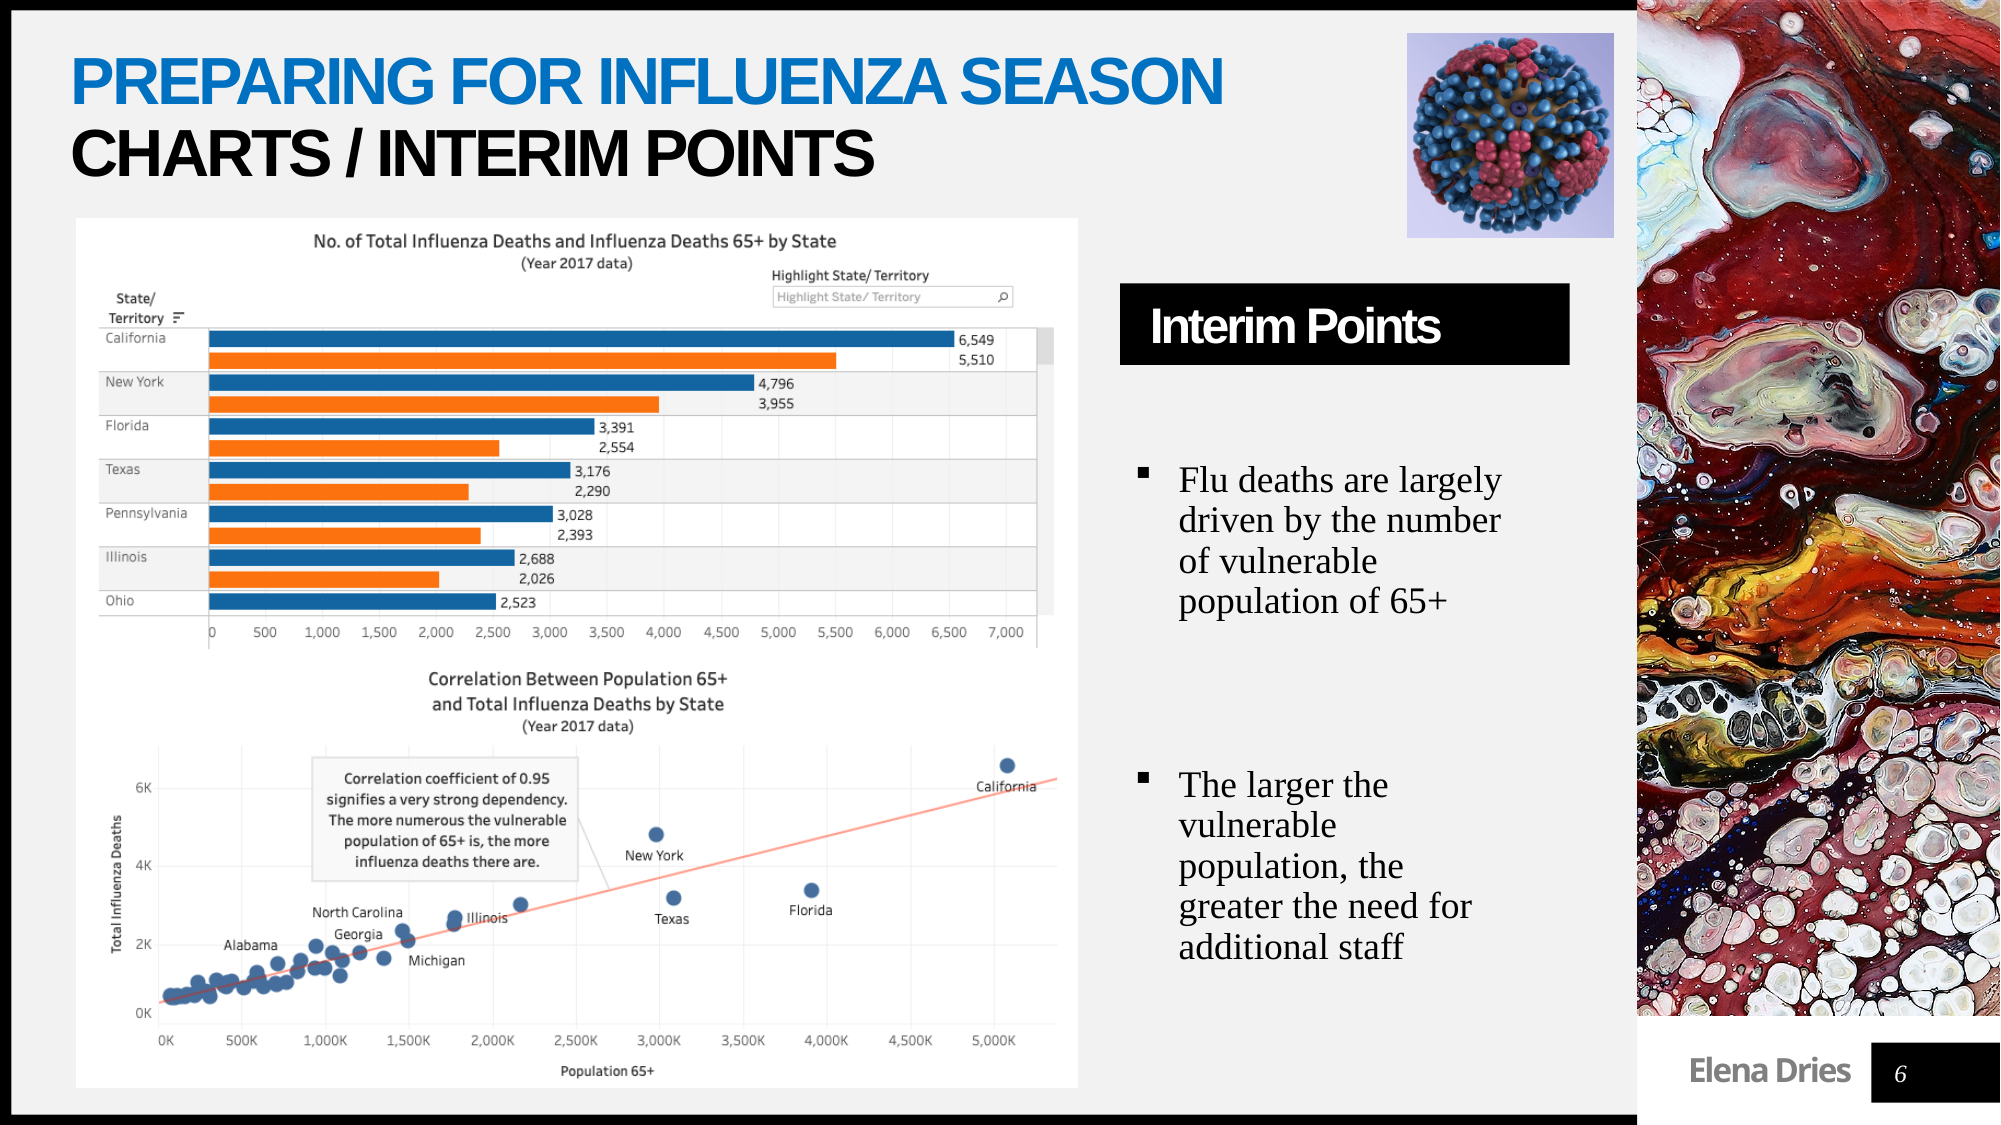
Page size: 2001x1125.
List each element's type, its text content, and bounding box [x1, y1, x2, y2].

title Preparing for influenza season Charts / interim points [70, 83, 1323, 155]
picture [76, 218, 1078, 1088]
picture [1407, 33, 1614, 238]
picture [1637, 0, 2000, 1016]
text_box Interim Points [1120, 283, 1570, 365]
slide_number 6 [1877, 1050, 1924, 1096]
text_box Flu deaths are largely driven by the number of vulnerable population of 65+ The larger the vulnerable population, the greater the need for additional staff [1120, 452, 1531, 1016]
